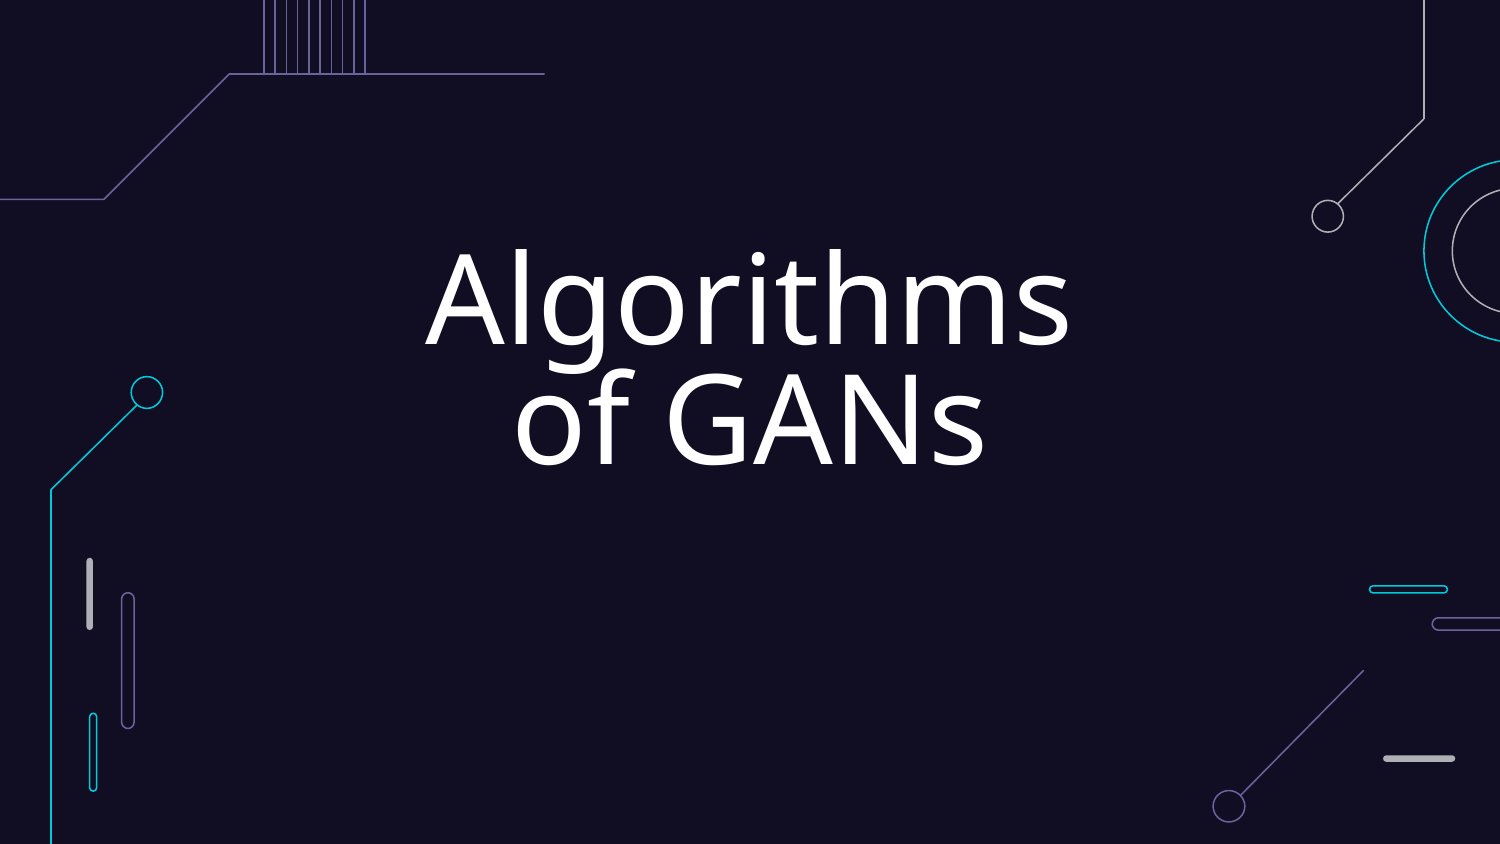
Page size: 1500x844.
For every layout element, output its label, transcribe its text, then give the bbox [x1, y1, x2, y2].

title Algorithms of GANs [380, 214, 1120, 524]
